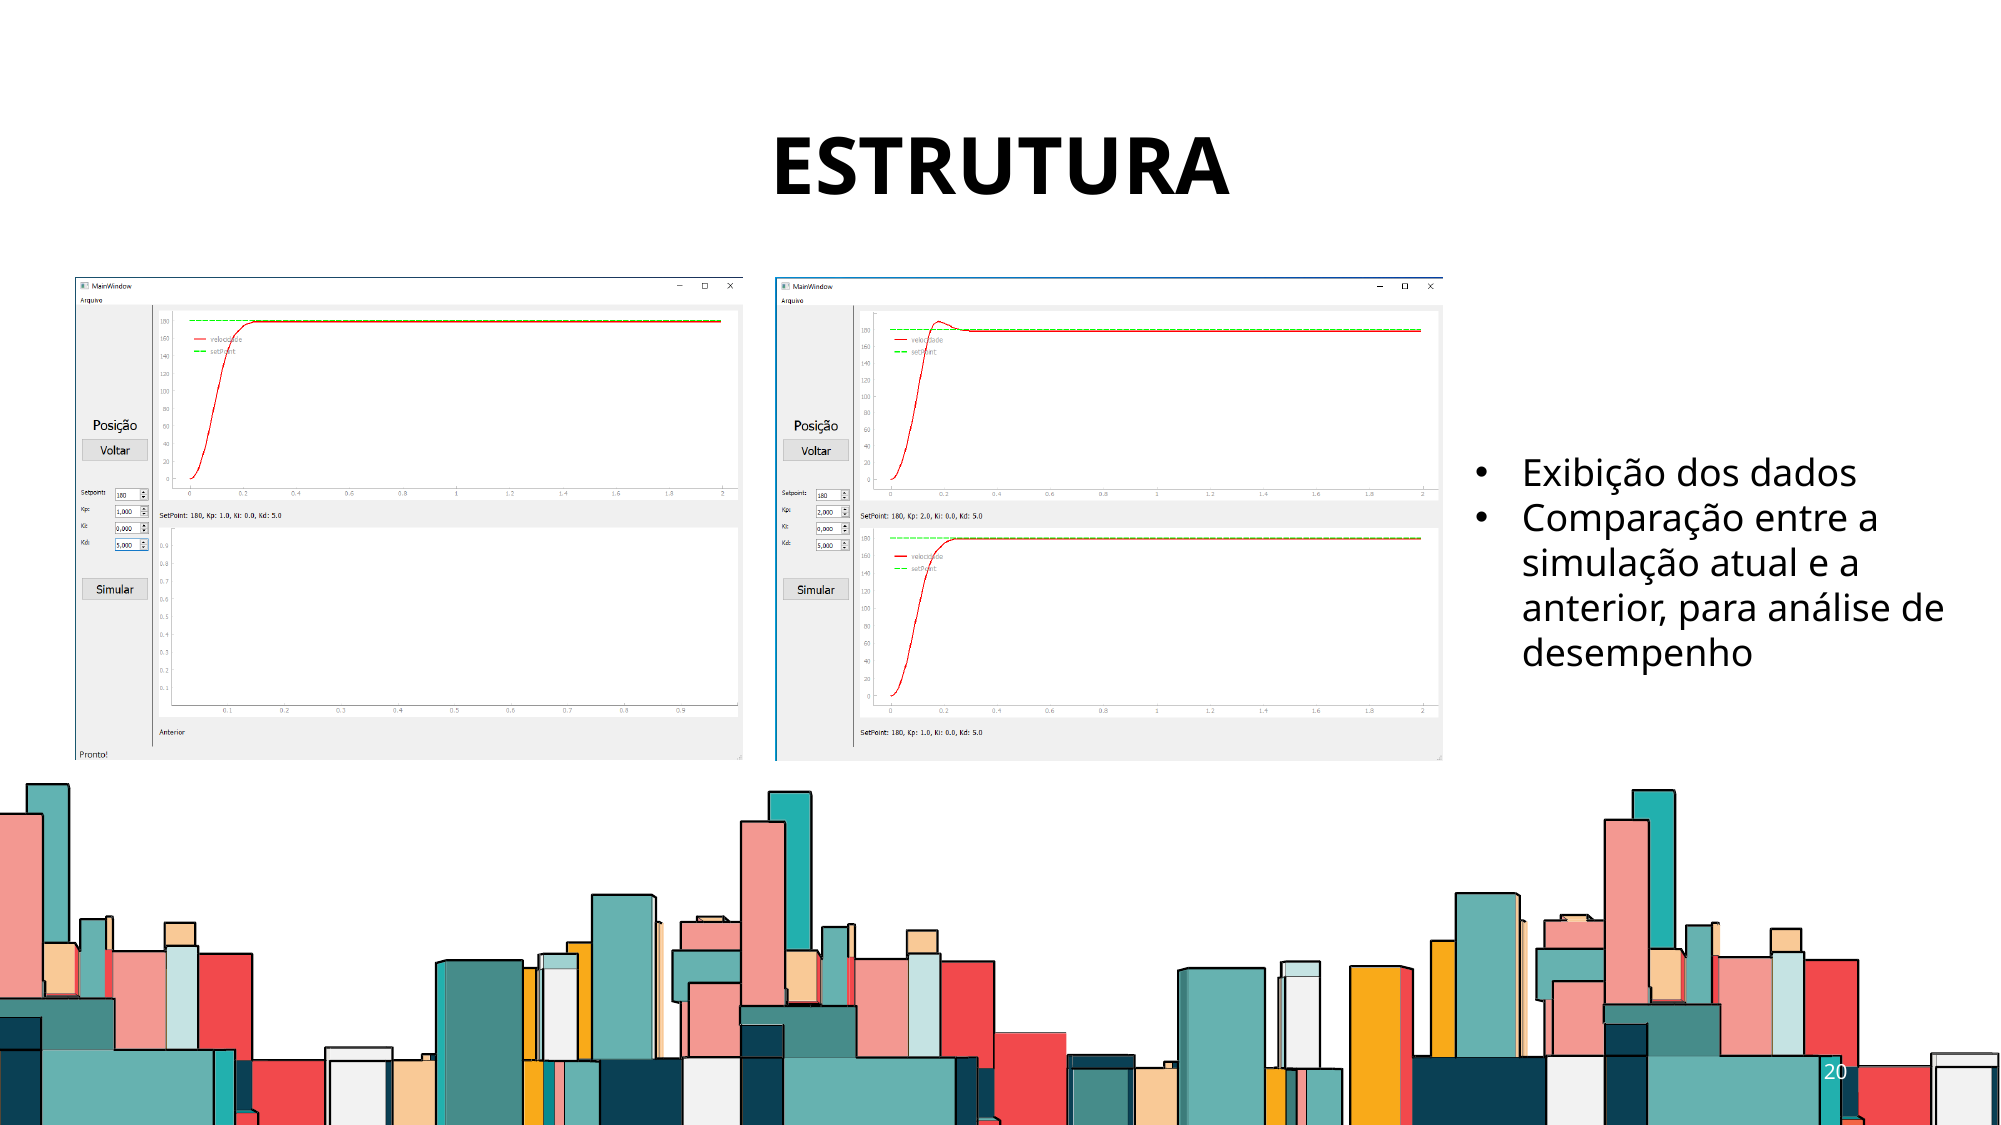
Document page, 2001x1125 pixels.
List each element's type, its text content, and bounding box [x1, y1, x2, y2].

text_box Exibição dos dados Comparação entre a simulação atual e a anterior, para análise de desempenho [1460, 441, 2000, 681]
slide_number 20 [1412, 1042, 1863, 1103]
picture [777, 277, 1443, 761]
title Estrutura [154, 60, 1847, 278]
picture [75, 277, 743, 760]
